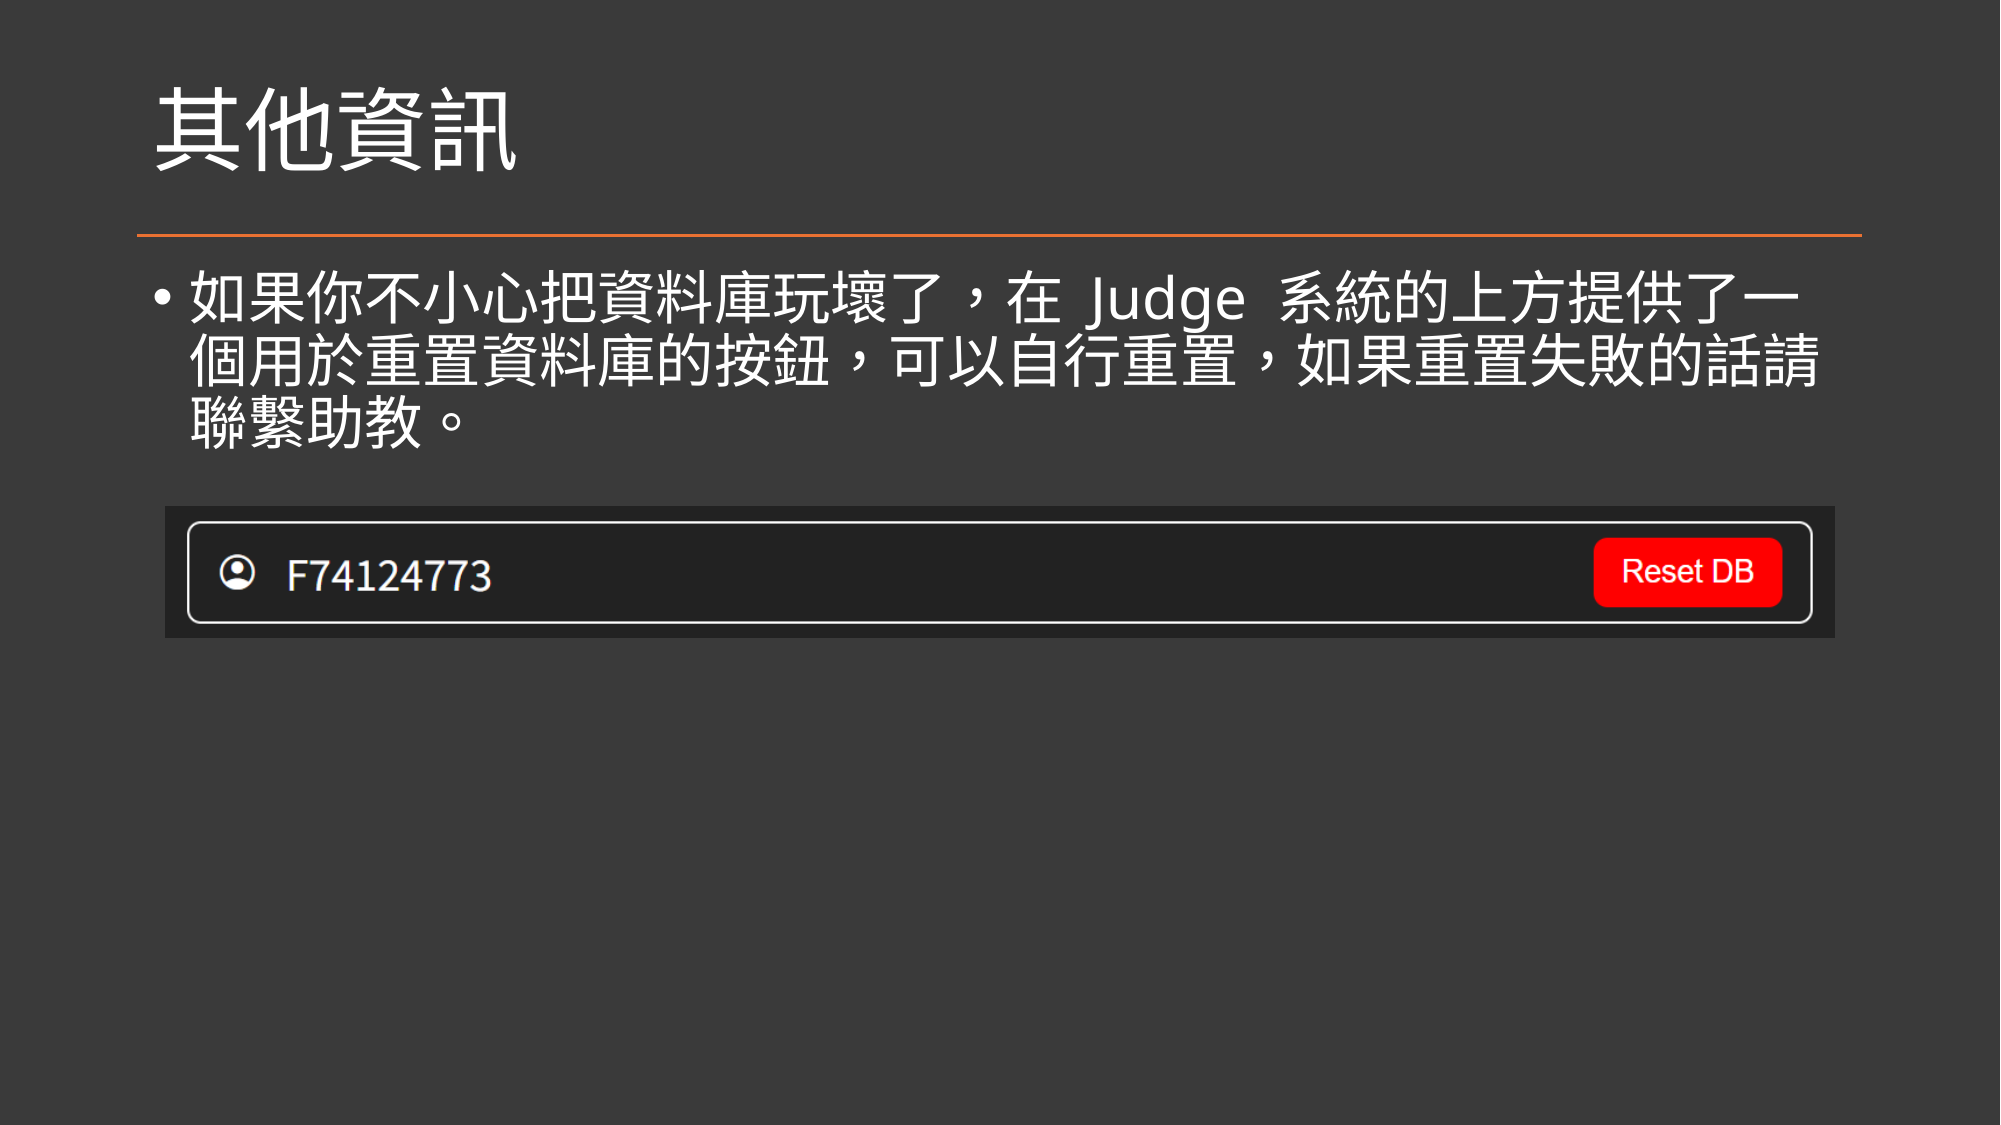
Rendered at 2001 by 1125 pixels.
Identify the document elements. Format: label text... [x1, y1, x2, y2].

list 如果你不小心把資料庫玩壞了，在 Judge 系統的上方提供了一個用於重置資料庫的按鈕，可以自行重置，如果重置失敗的話請聯繫助教。 [137, 261, 1863, 1014]
picture [164, 506, 1836, 638]
title 其他資訊 [137, 59, 1863, 211]
